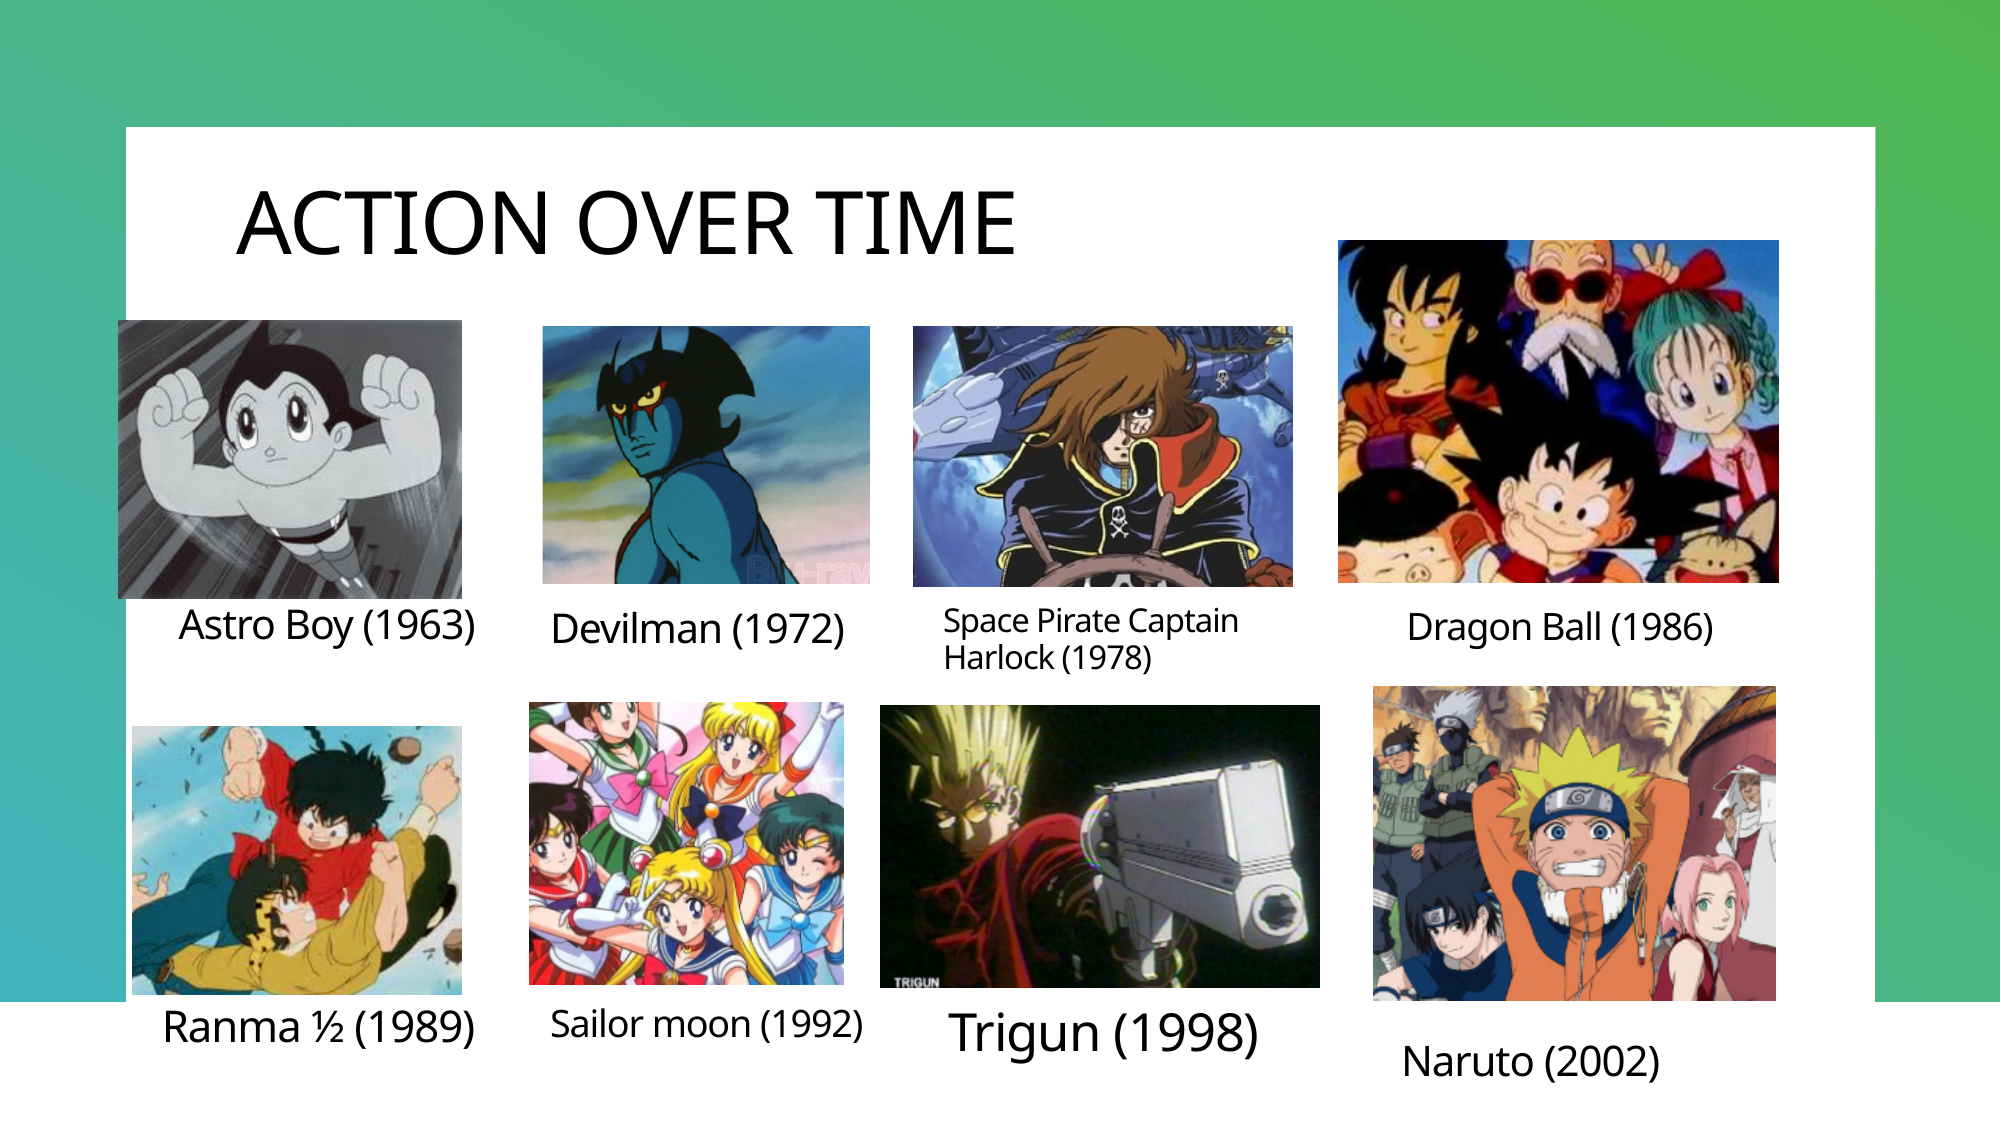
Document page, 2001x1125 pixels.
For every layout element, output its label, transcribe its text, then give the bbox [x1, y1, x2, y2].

text_box Naruto (2002) [1386, 1030, 1730, 1122]
text_box Astro Boy (1963) [163, 594, 508, 686]
picture [1337, 240, 1779, 583]
text_box Space Pirate Captain Harlock (1978) [928, 594, 1272, 705]
text_box Trigun (1998) [933, 996, 1278, 1087]
picture [880, 705, 1320, 988]
picture [913, 326, 1293, 587]
picture [542, 326, 887, 584]
picture [132, 726, 462, 995]
picture [529, 702, 844, 986]
title ACTION OVER TIME [221, 167, 1278, 284]
picture [118, 320, 462, 600]
text_box Dragon Ball (1986) [1391, 598, 1736, 686]
text_box Sailor moon (1992) [535, 996, 879, 1087]
picture [1373, 686, 1776, 1001]
text_box Devilman (1972) [535, 598, 879, 690]
text_box Ranma ½ (1989) [146, 994, 491, 1086]
